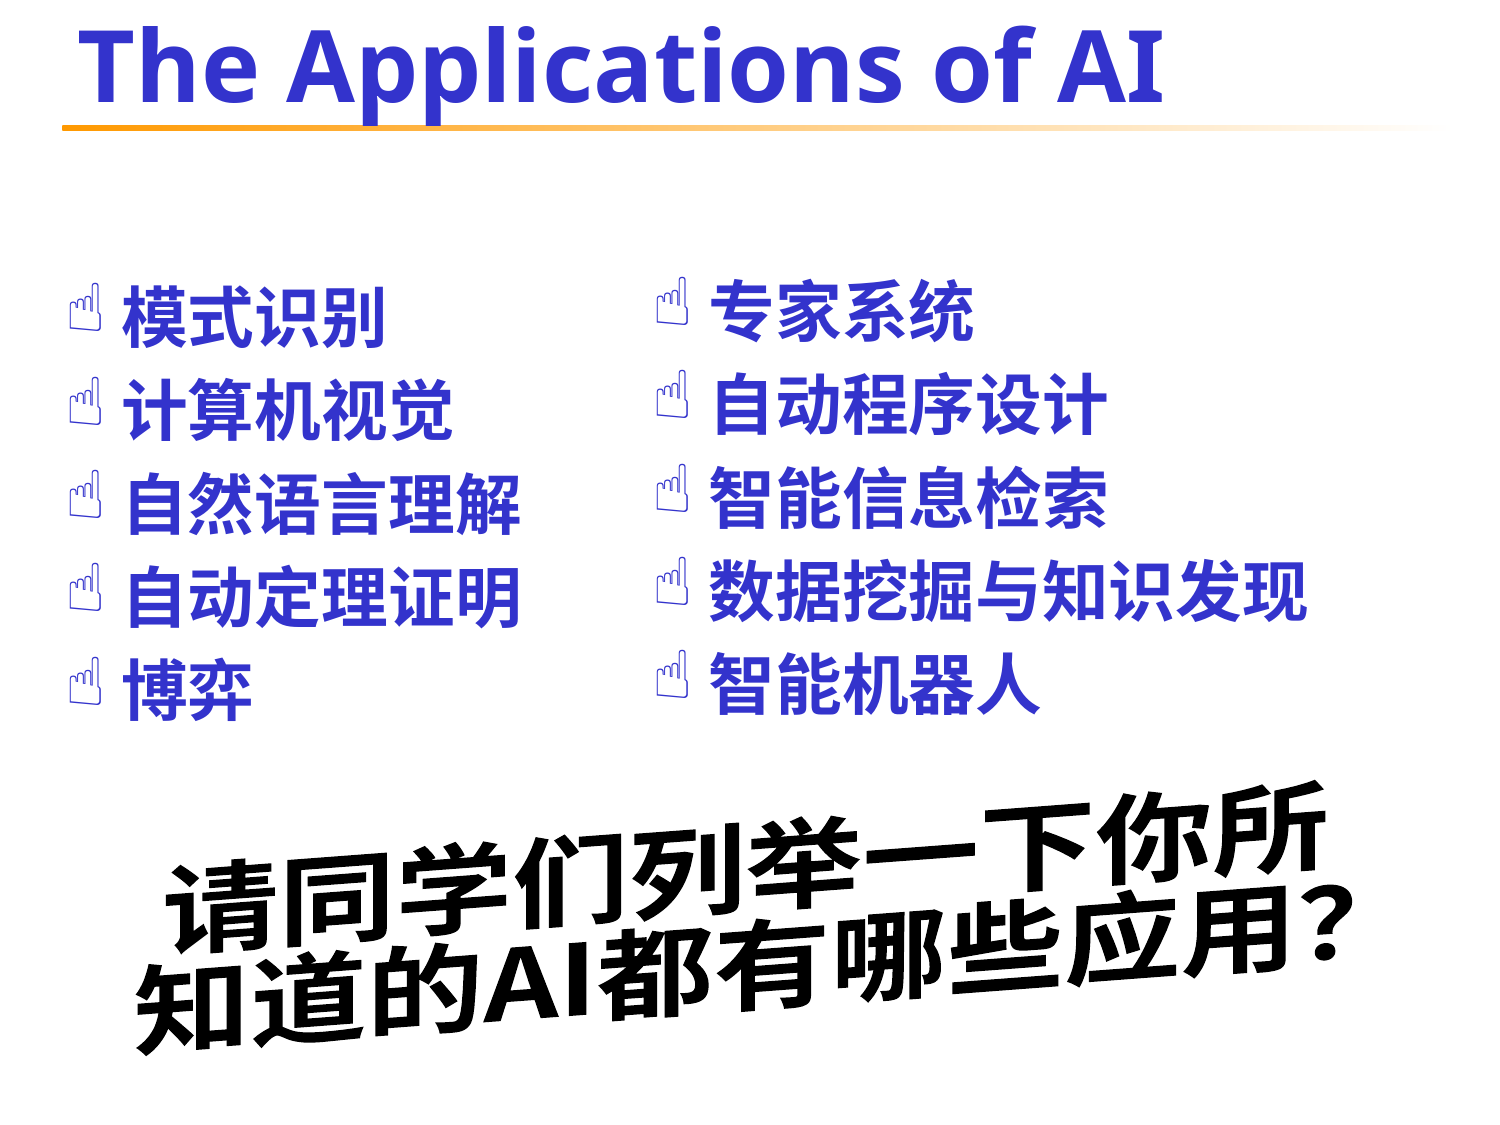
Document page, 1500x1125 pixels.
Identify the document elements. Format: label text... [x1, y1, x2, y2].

title The Applications of AI [62, 0, 1500, 125]
text_box 专家系统 自动程序设计 智能信息检索 数据挖掘与知识发现 智能机器人 [637, 262, 1388, 875]
list 模式识别 计算机视觉 自然语言理解 自动定理证明 博弈 [50, 174, 644, 870]
